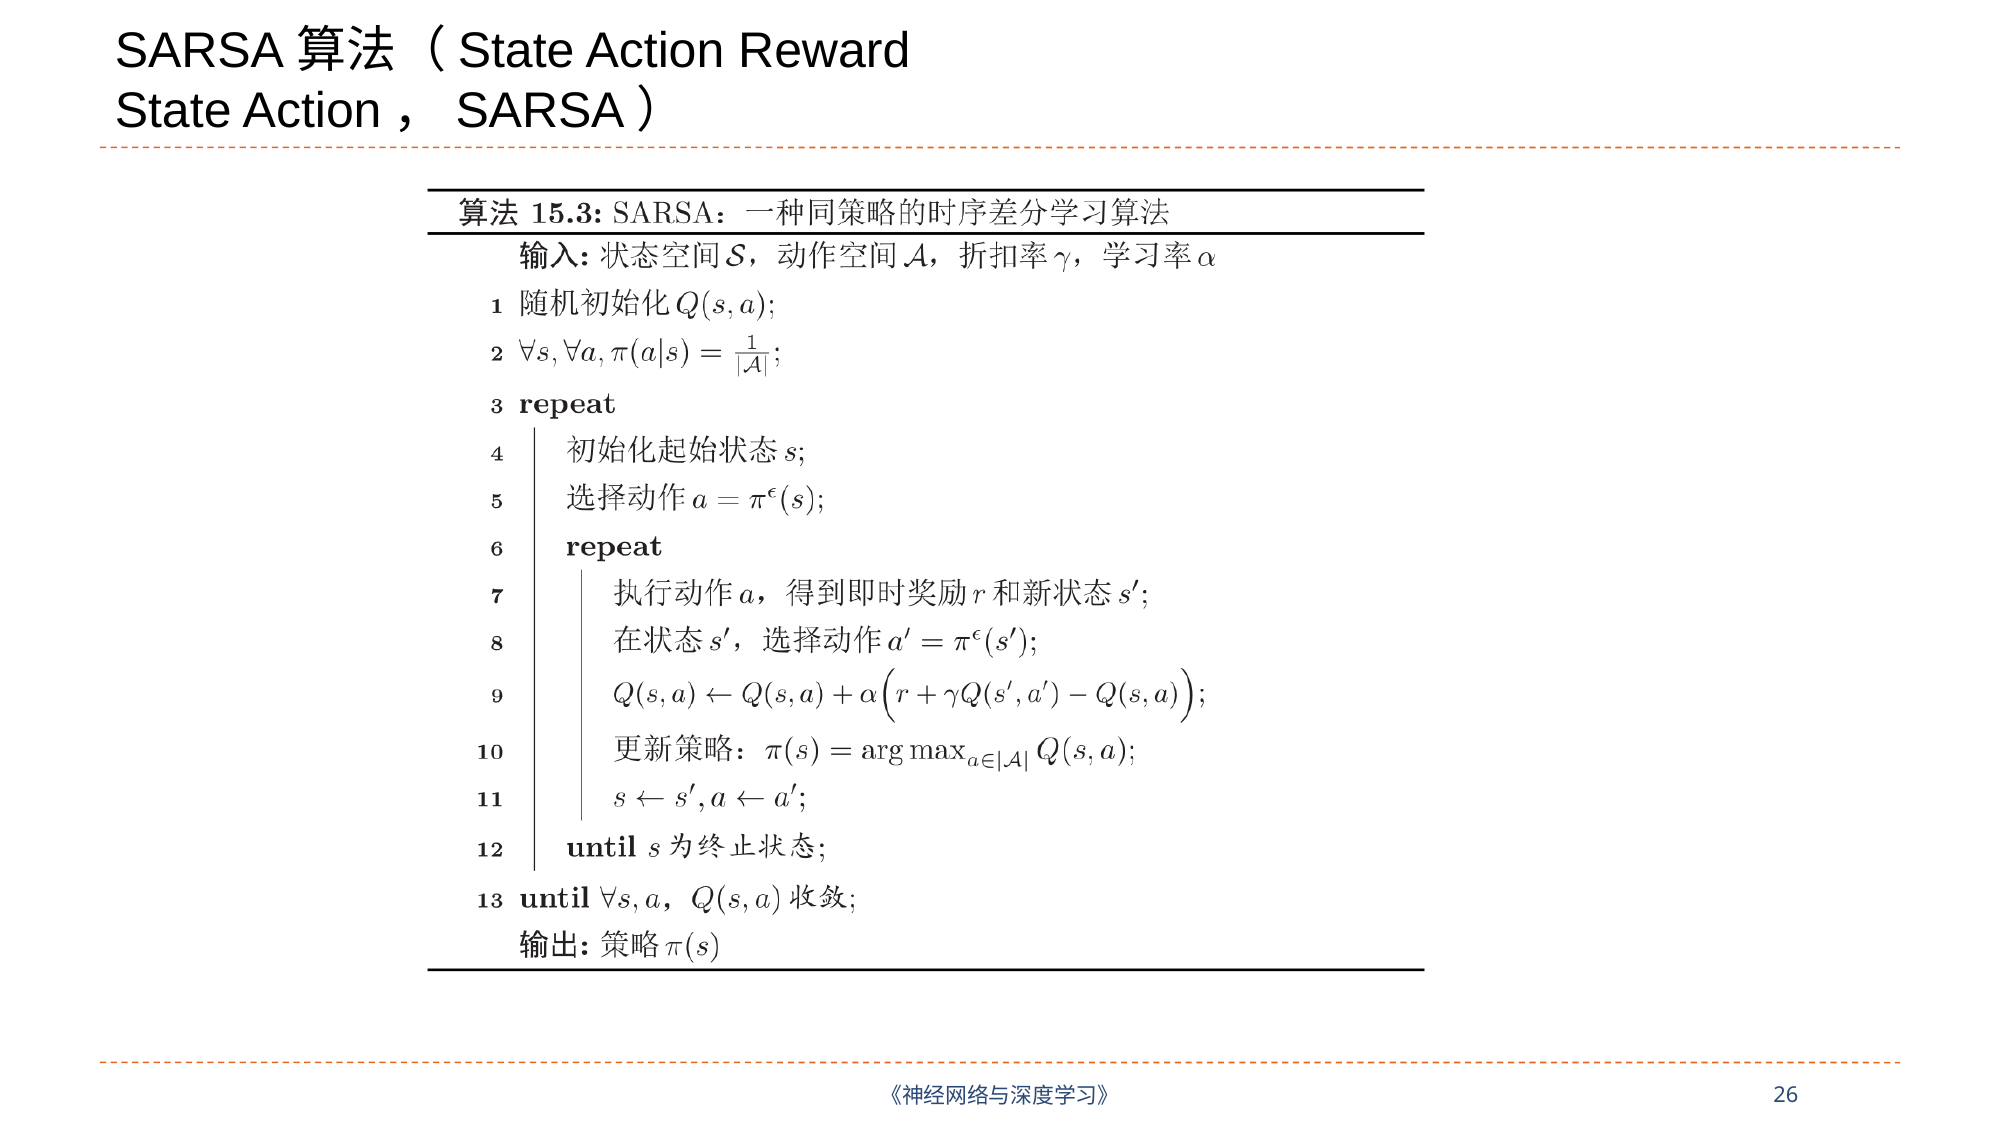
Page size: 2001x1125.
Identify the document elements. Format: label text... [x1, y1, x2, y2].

title SARSA算法（State Action Reward State Action，SARSA） [99, 24, 1900, 146]
picture [424, 174, 1440, 986]
